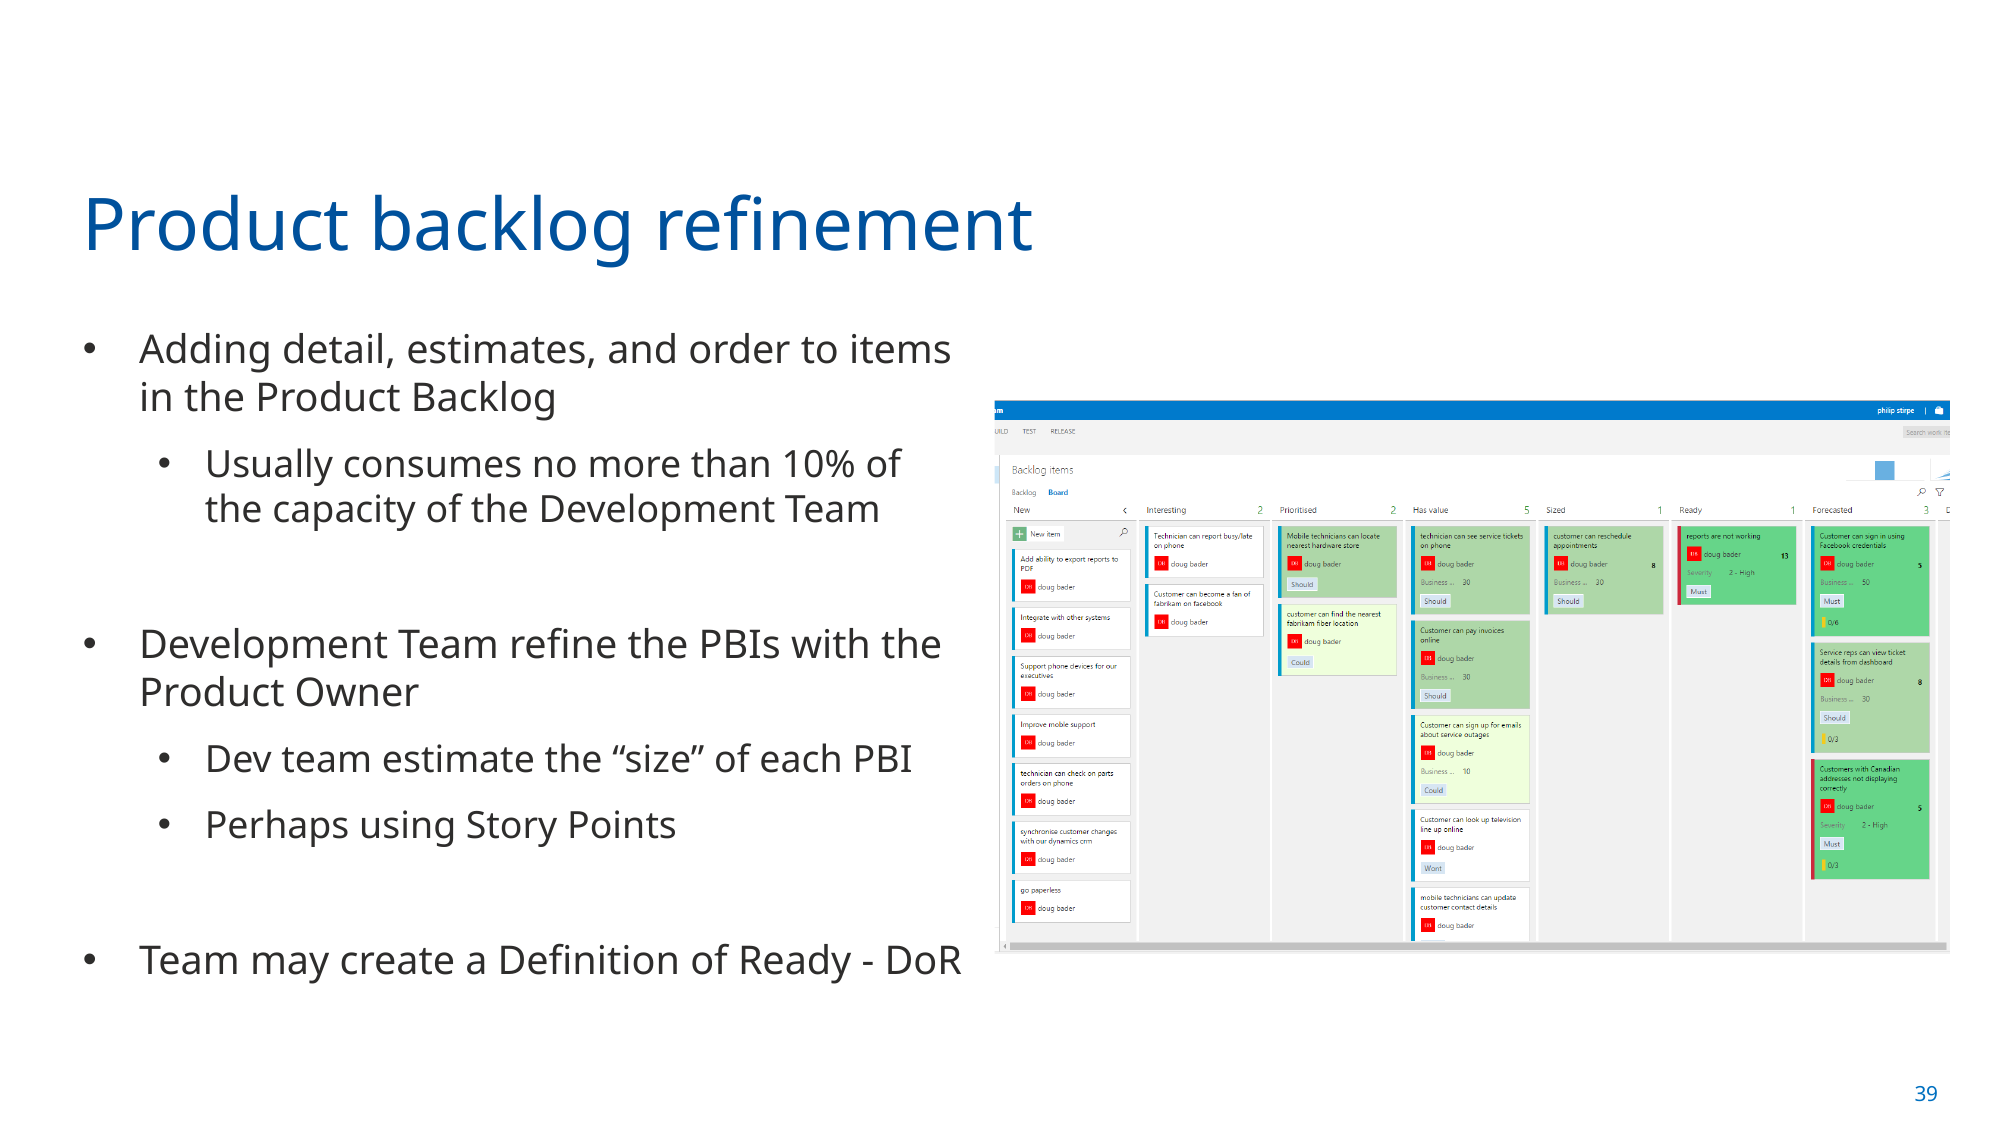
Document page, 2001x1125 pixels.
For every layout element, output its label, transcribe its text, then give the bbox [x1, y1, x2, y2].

title Product backlog refinement [67, 170, 1565, 273]
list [994, 400, 1951, 954]
list Adding detail, estimates, and order to items in the Product Backlog Usually consumes no more than 10% of the capacity of the Development Team Development Team refine the PBIs with the Product Owner Dev team estimate the “size” of each PBI Perhaps using Story Points Team may create a Definition of Ready - DoR [67, 316, 984, 1063]
